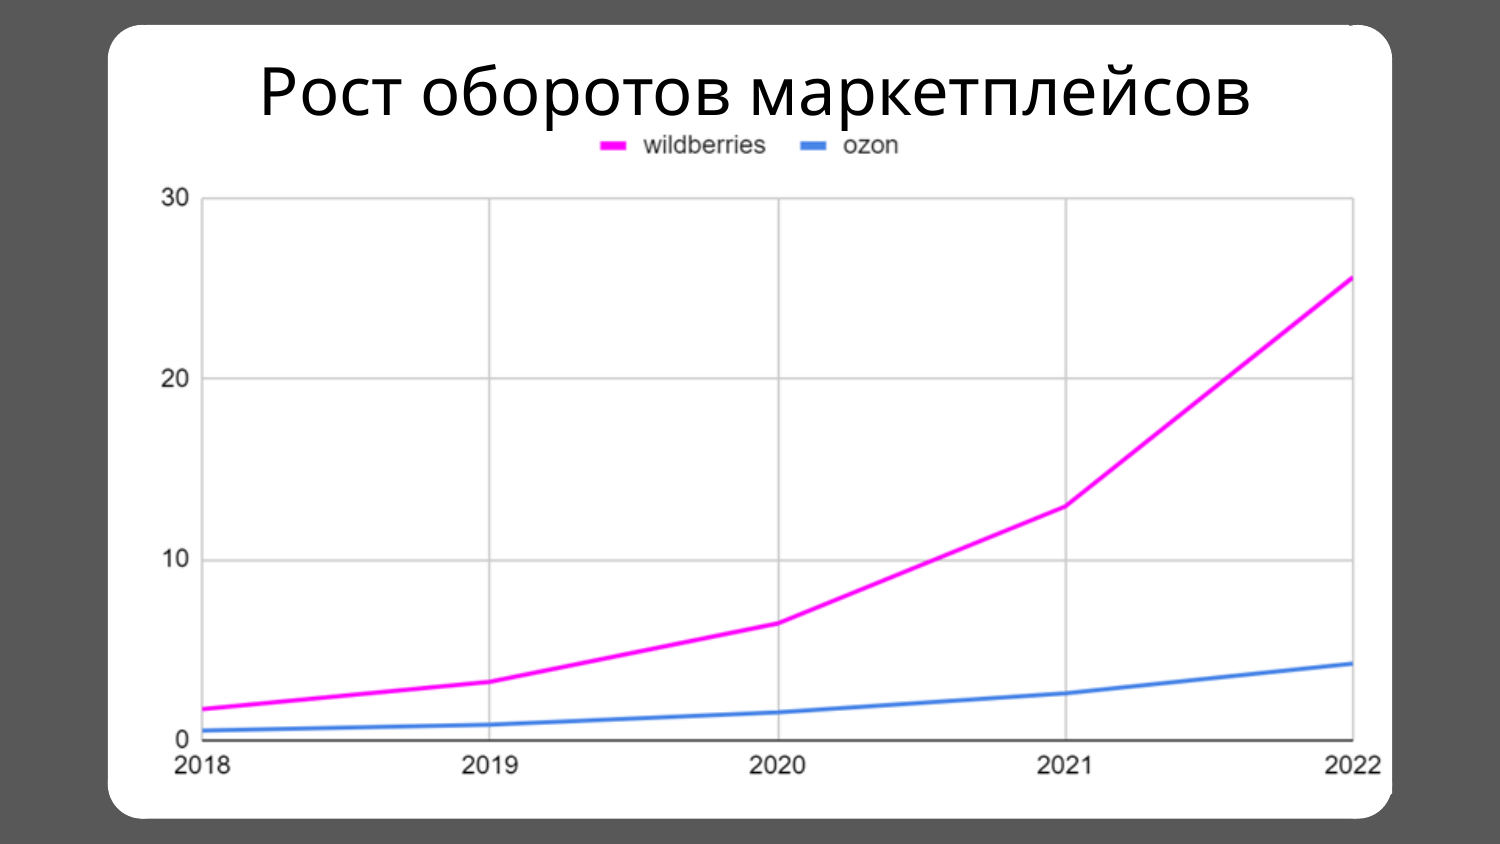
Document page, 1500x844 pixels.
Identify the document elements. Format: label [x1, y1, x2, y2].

text_box [107, 24, 1393, 819]
